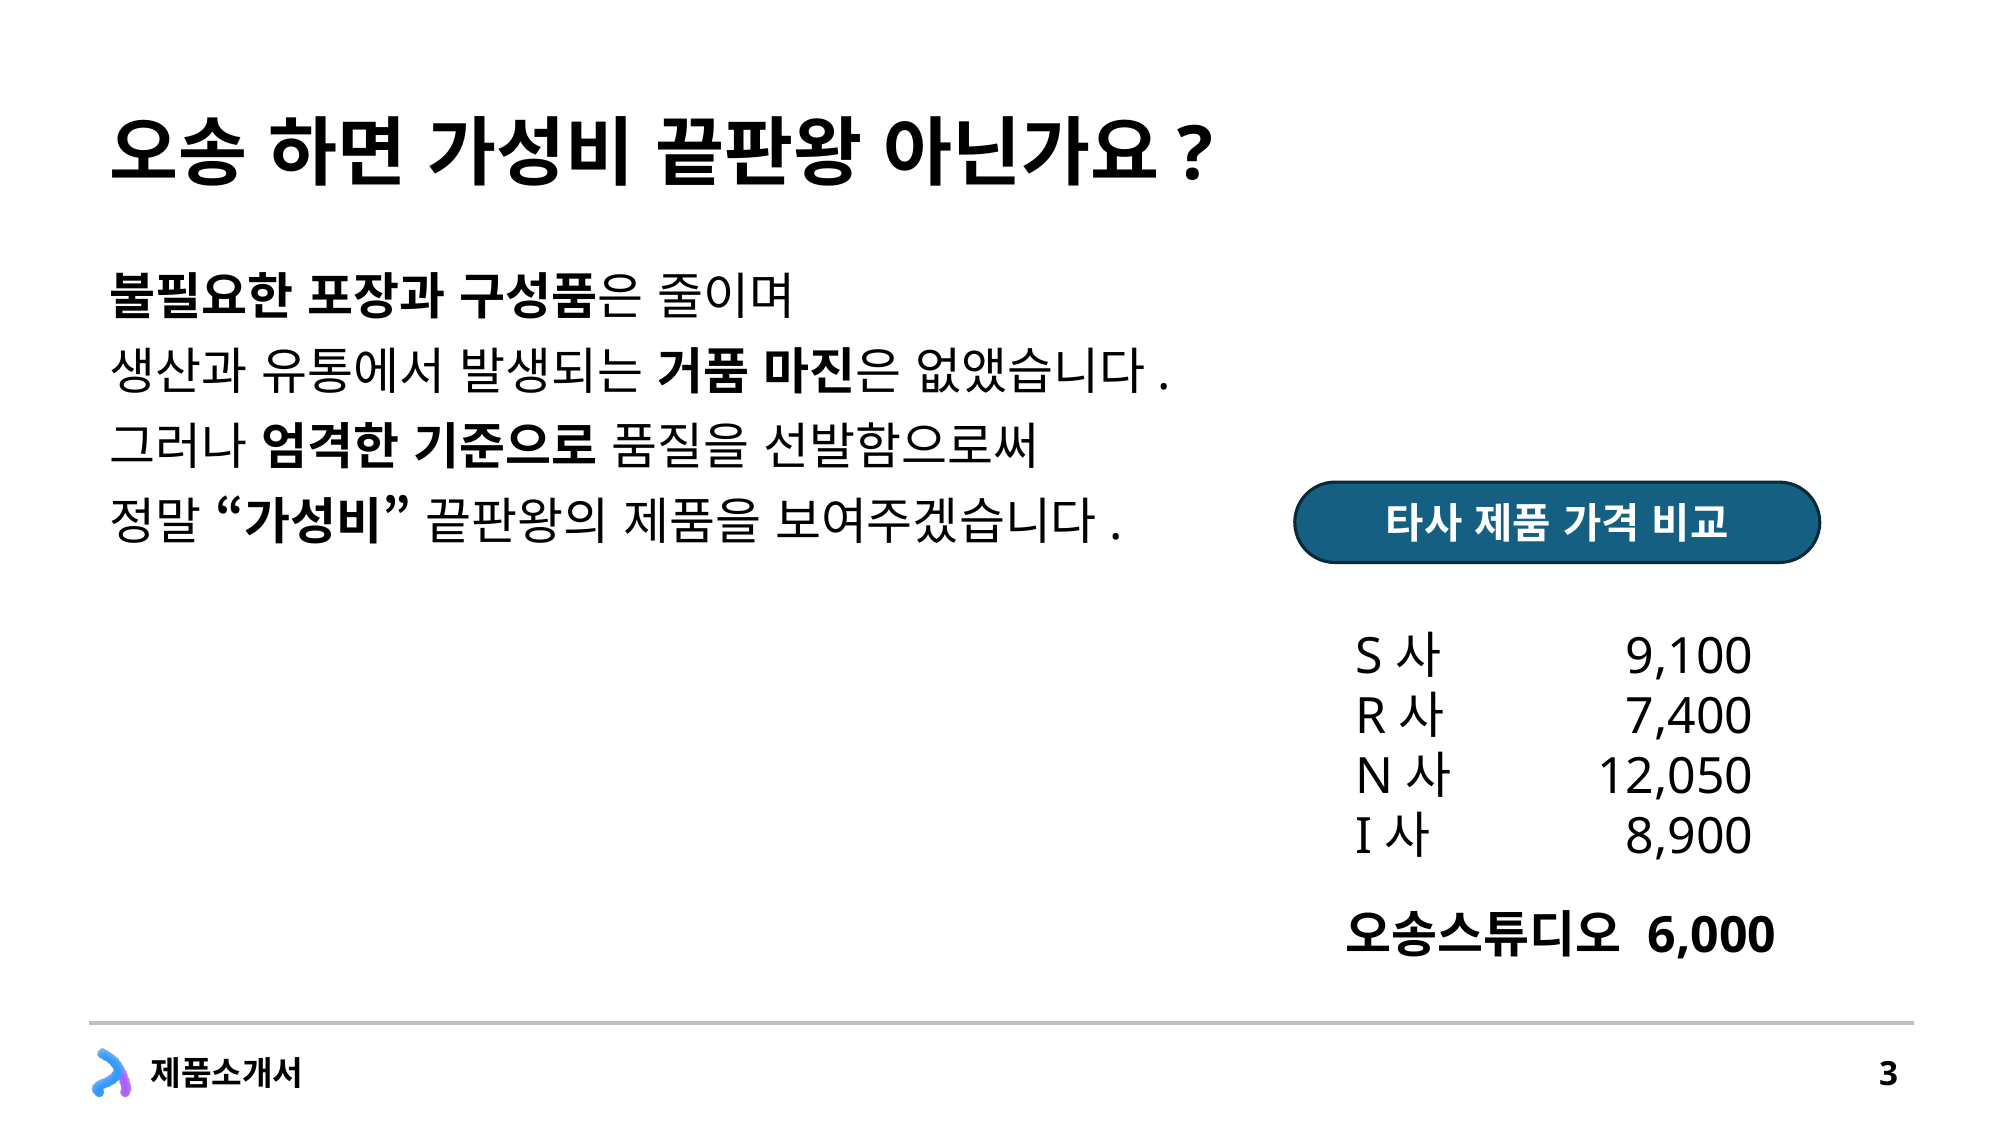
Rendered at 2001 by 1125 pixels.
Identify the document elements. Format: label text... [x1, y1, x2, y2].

text_box 3 [1864, 1044, 1913, 1100]
picture [88, 1044, 140, 1101]
text_box 제품소개서 [140, 1044, 318, 1100]
text_box 오송스튜디오 6,000 [1331, 895, 1791, 971]
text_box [1347, 615, 1767, 875]
text_box 오송 하면 가성비 끝판왕 아닌가요? [94, 105, 1820, 206]
text_box 타사 제품 가격 비교 [1293, 480, 1822, 565]
list 불필요한 포장과 구성품은 줄이며 생산과 유통에서 발생되는 거품 마진은 없앴습니다. 그러나 엄격한 기준으로 품질을 선발함으로써 정말 “가성비” 끝판왕의 제품을 보여주겠습니다. [94, 264, 1843, 978]
